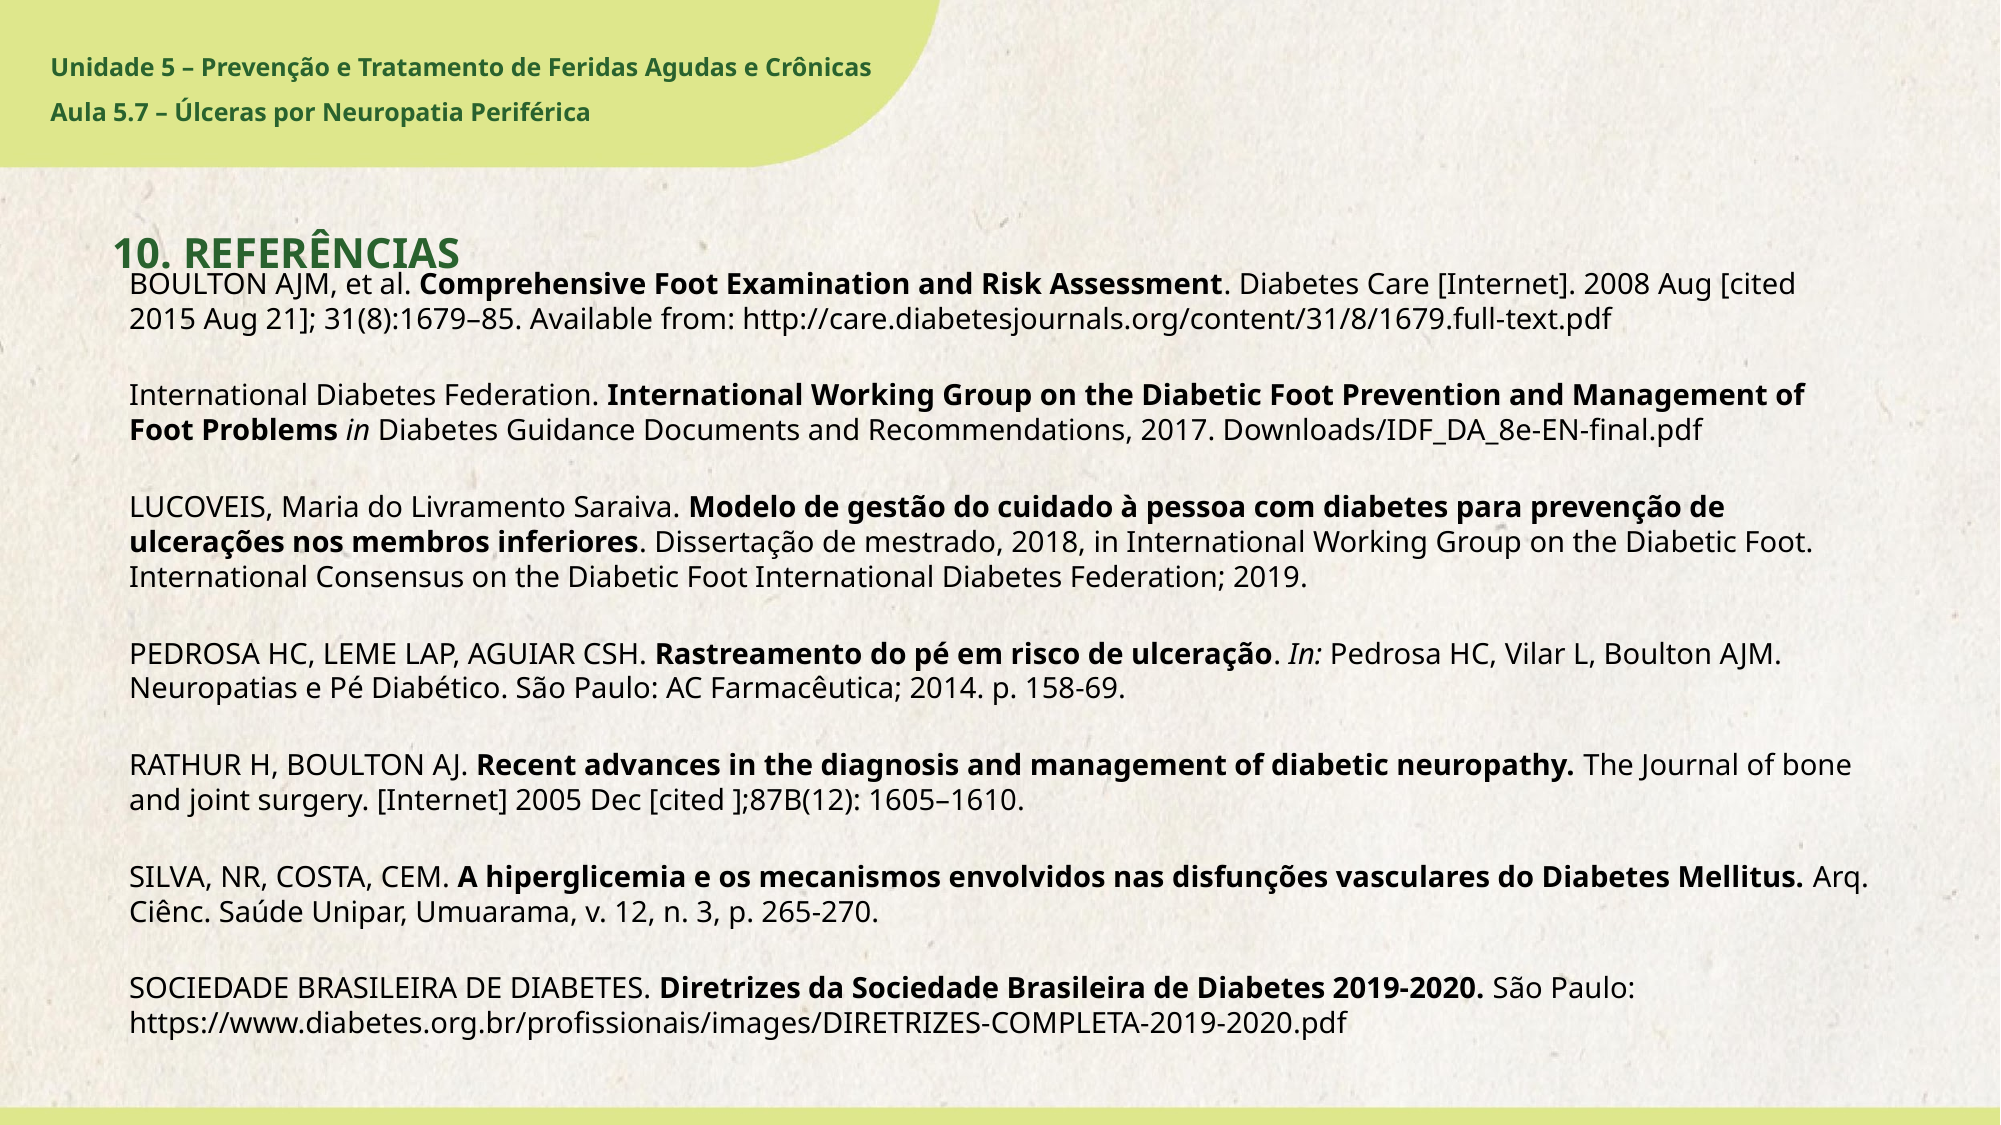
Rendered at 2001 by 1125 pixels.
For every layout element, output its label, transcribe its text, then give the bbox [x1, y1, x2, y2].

text_box 10. REFERÊNCIAS [97, 194, 1482, 285]
text_box BOULTON AJM, et al. Comprehensive Foot Examination and Risk Assessment. Diabetes Care [Internet]. 2008 Aug [cited 2015 Aug 21]; 31(8):1679–85. Available from: http://care.diabetesjournals.org/content/31/8/1679.full-text.pdf International Diabetes Federation. International Working Group on the Diabetic Foot Prevention and Management of Foot Problems in Diabetes Guidance Documents and Recommendations, 2017. Downloads/IDF_DA_8e-EN-final.pdf LUCOVEIS, Maria do Livramento Saraiva. Modelo de gestão do cuidado à pessoa com diabetes para prevenção de ulcerações nos membros inferiores. Dissertação de mestrado, 2018, in International Working Group on the Diabetic Foot. International Consensus on the Diabetic Foot International Diabetes Federation; 2019. PEDROSA HC, LEME LAP, AGUIAR CSH. Rastreamento do pé em risco de ulceração. In: Pedrosa HC, Vilar L, Boulton AJM. Neuropatias e Pé Diabético. São Paulo: AC Farmacêutica; 2014. p. 158-69. RATHUR H, BOULTON AJ. Recent advances in the diagnosis and management of diabetic neuropathy. The Journal of bone and joint surgery. [Internet] 2005 Dec [cited ];87B(12): 1605–1610. SILVA, NR, COSTA, CEM. A hiperglicemia e os mecanismos envolvidos nas disfunções vasculares do Diabetes Mellitus. Arq. Ciênc. Saúde Unipar, Umuarama, v. 12, n. 3, p. 265-270. SOCIEDADE BRASILEIRA DE DIABETES. Diretrizes da Sociedade Brasileira de Diabetes 2019-2020. São Paulo: https://www.diabetes.org.br/profissionais/images/DIRETRIZES-COMPLETA-2019-2020.pdf [114, 257, 1886, 1048]
picture [0, 0, 2000, 1125]
